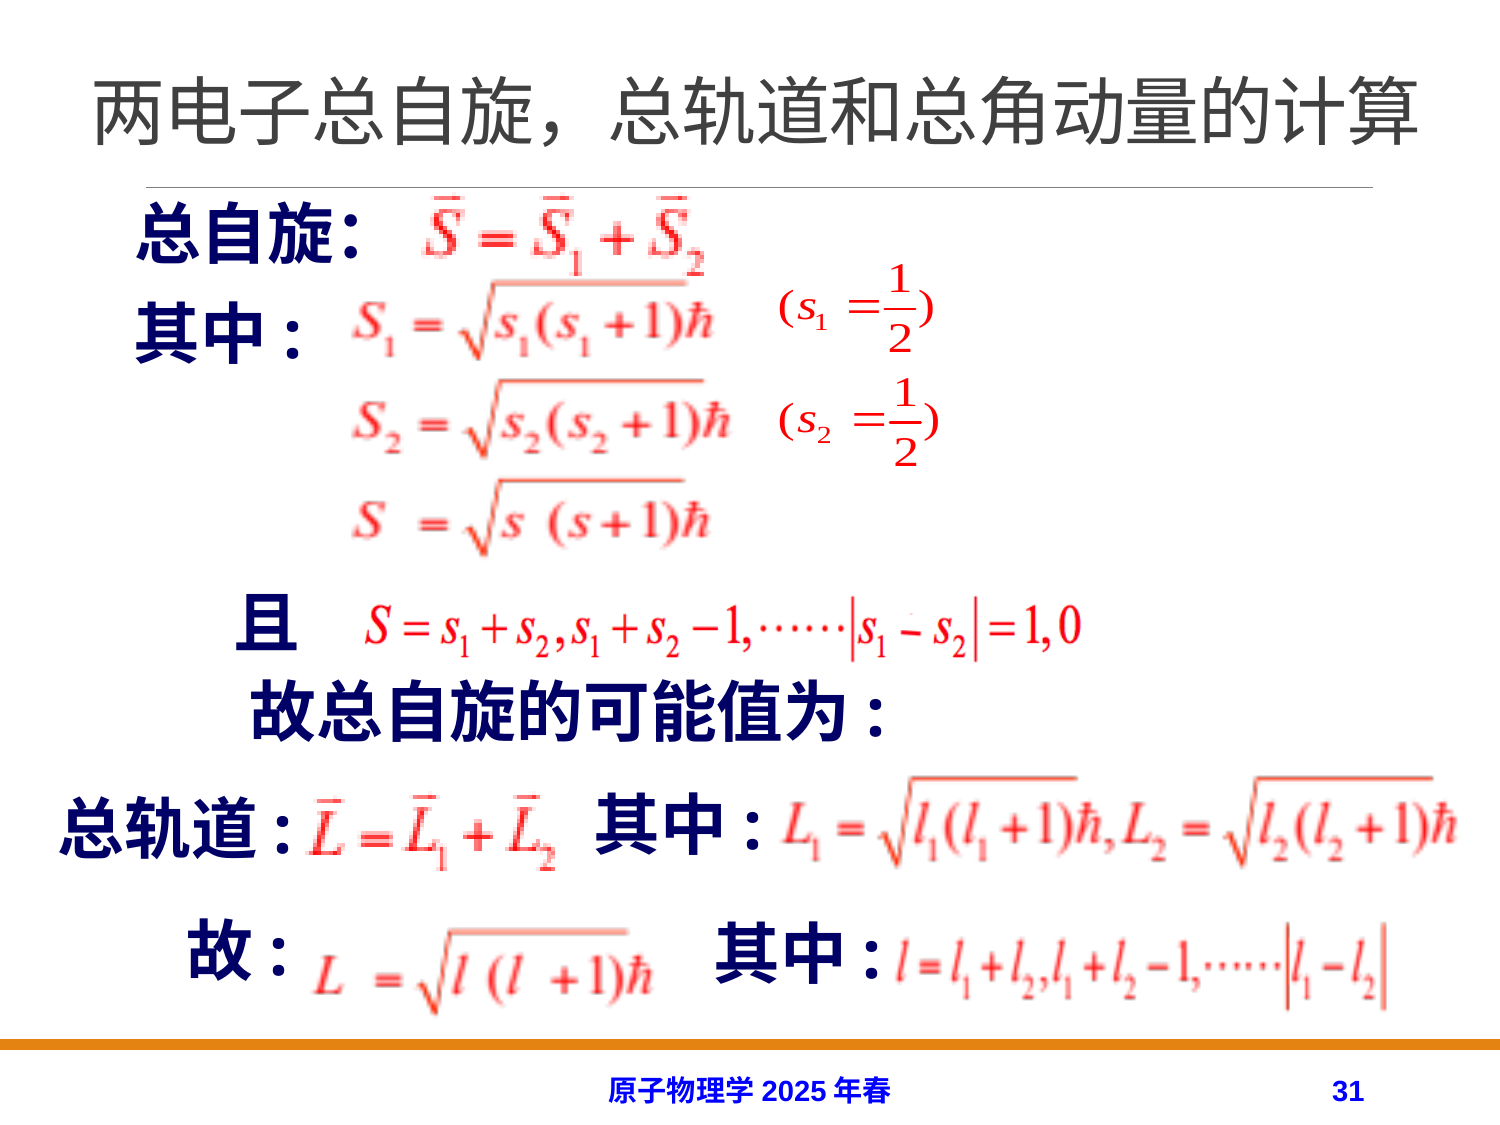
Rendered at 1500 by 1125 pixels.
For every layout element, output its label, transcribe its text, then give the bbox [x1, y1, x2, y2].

text_box 其中: [119, 284, 318, 380]
text_box 故: [172, 900, 304, 996]
picture [346, 589, 1094, 670]
text_box 且 [218, 573, 316, 668]
slide_number 31 [1218, 1059, 1380, 1120]
picture [770, 249, 952, 477]
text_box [51, 779, 560, 877]
title 两电子总自旋，总轨道和总角动量的计算 [75, 8, 1438, 163]
footer 原子物理学2025年春 [453, 1059, 1047, 1120]
picture [774, 767, 1465, 1023]
text_box 其中: [578, 775, 771, 871]
text_box 其中: [698, 904, 888, 999]
picture [346, 184, 742, 565]
text_box 总自旋： [119, 184, 412, 280]
picture [305, 918, 659, 1023]
